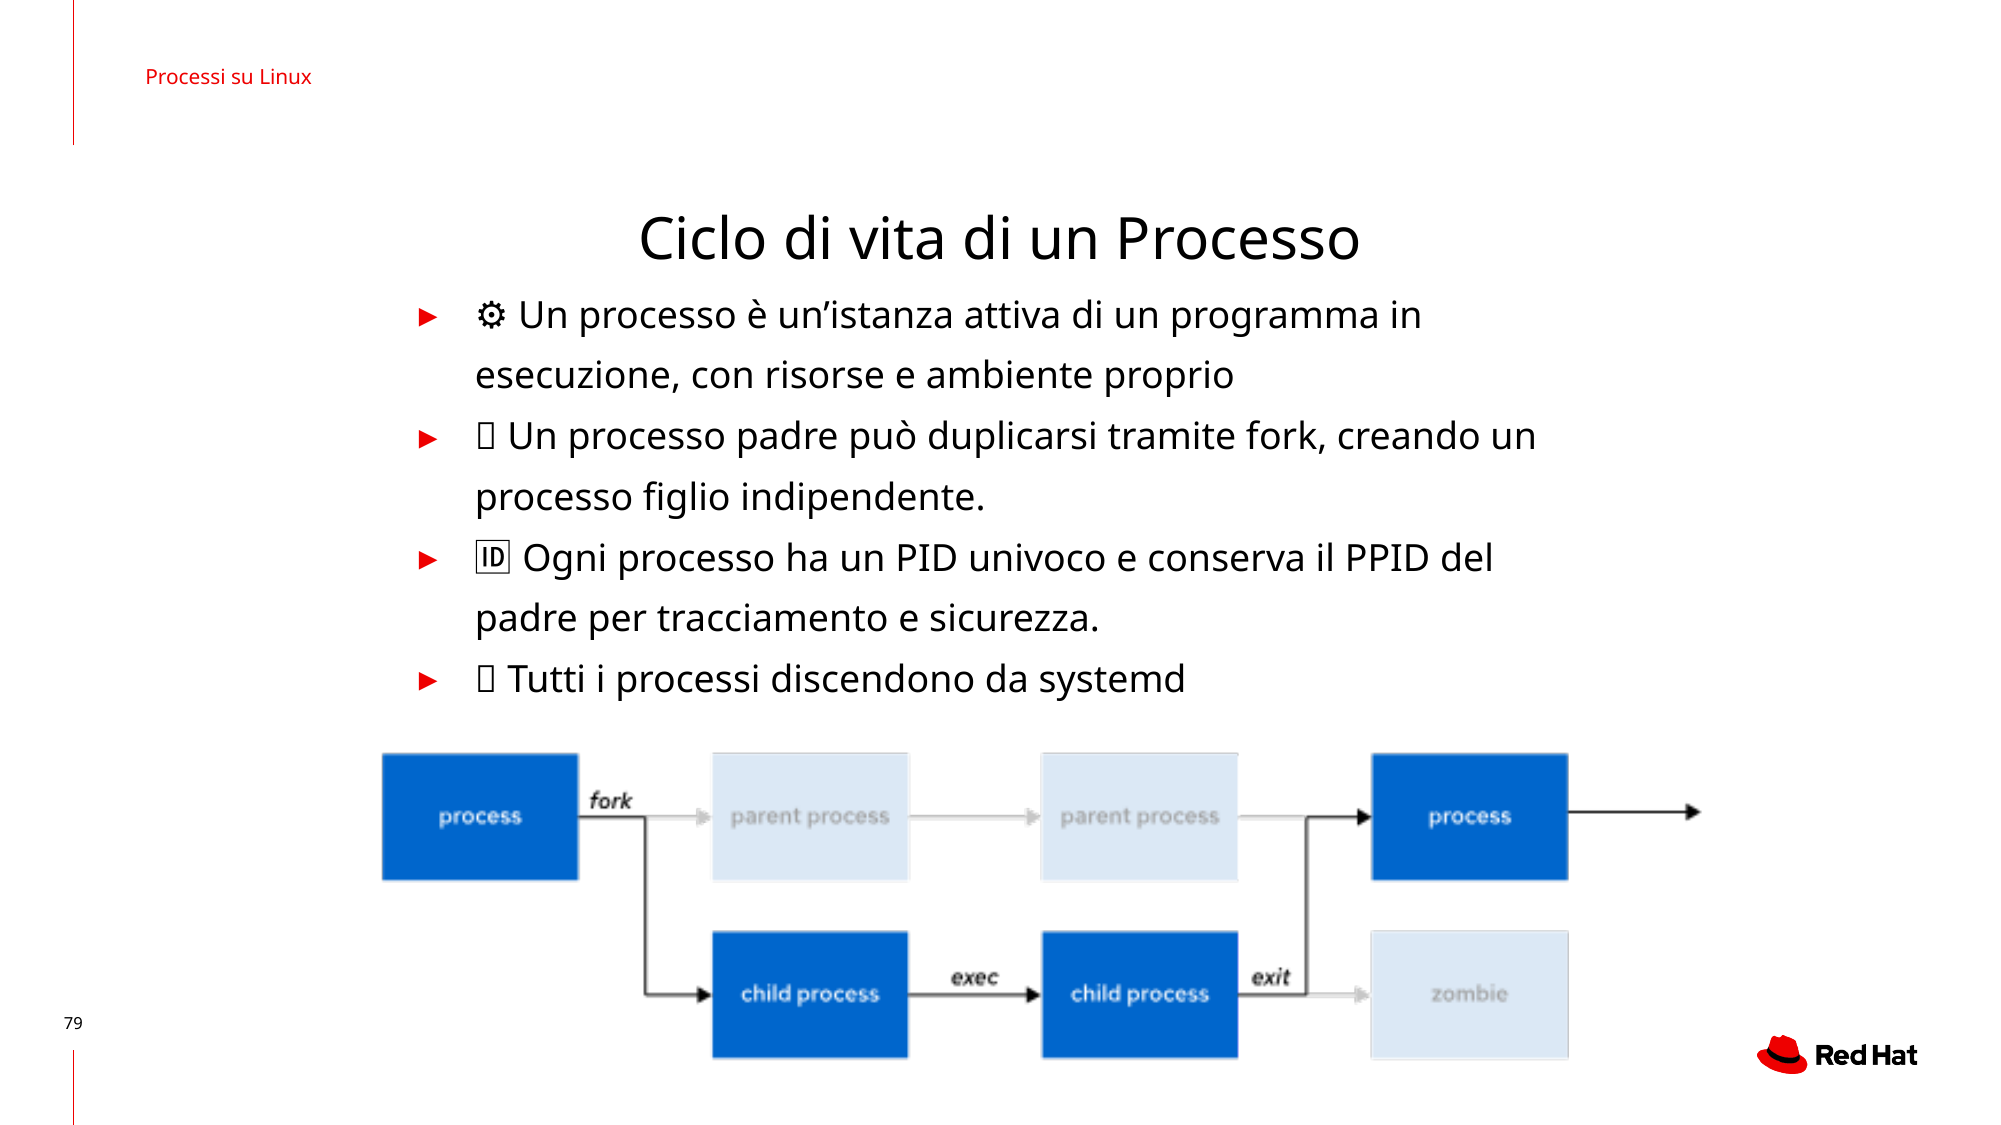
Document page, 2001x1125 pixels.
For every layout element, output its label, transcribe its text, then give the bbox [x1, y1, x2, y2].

title Ciclo di vita di un Processo [145, 180, 1855, 272]
picture [359, 717, 1726, 1095]
slide_number ‹#› [13, 1012, 134, 1036]
list ⚙️ Un processo è un’istanza attiva di un programma in esecuzione, con risorse e ambiente proprio 🔁 Un processo padre può duplicarsi tramite fork, creando un processo figlio indipendente. 🆔 Ogni processo ha un PID univoco e conserva il PPID del padre per tracciamento e sicurezza. 🌳 Tutti i processi discendono da systemd [399, 275, 1600, 684]
subtitle Processi su Linux [73, 9, 919, 143]
picture [1757, 1035, 1918, 1074]
